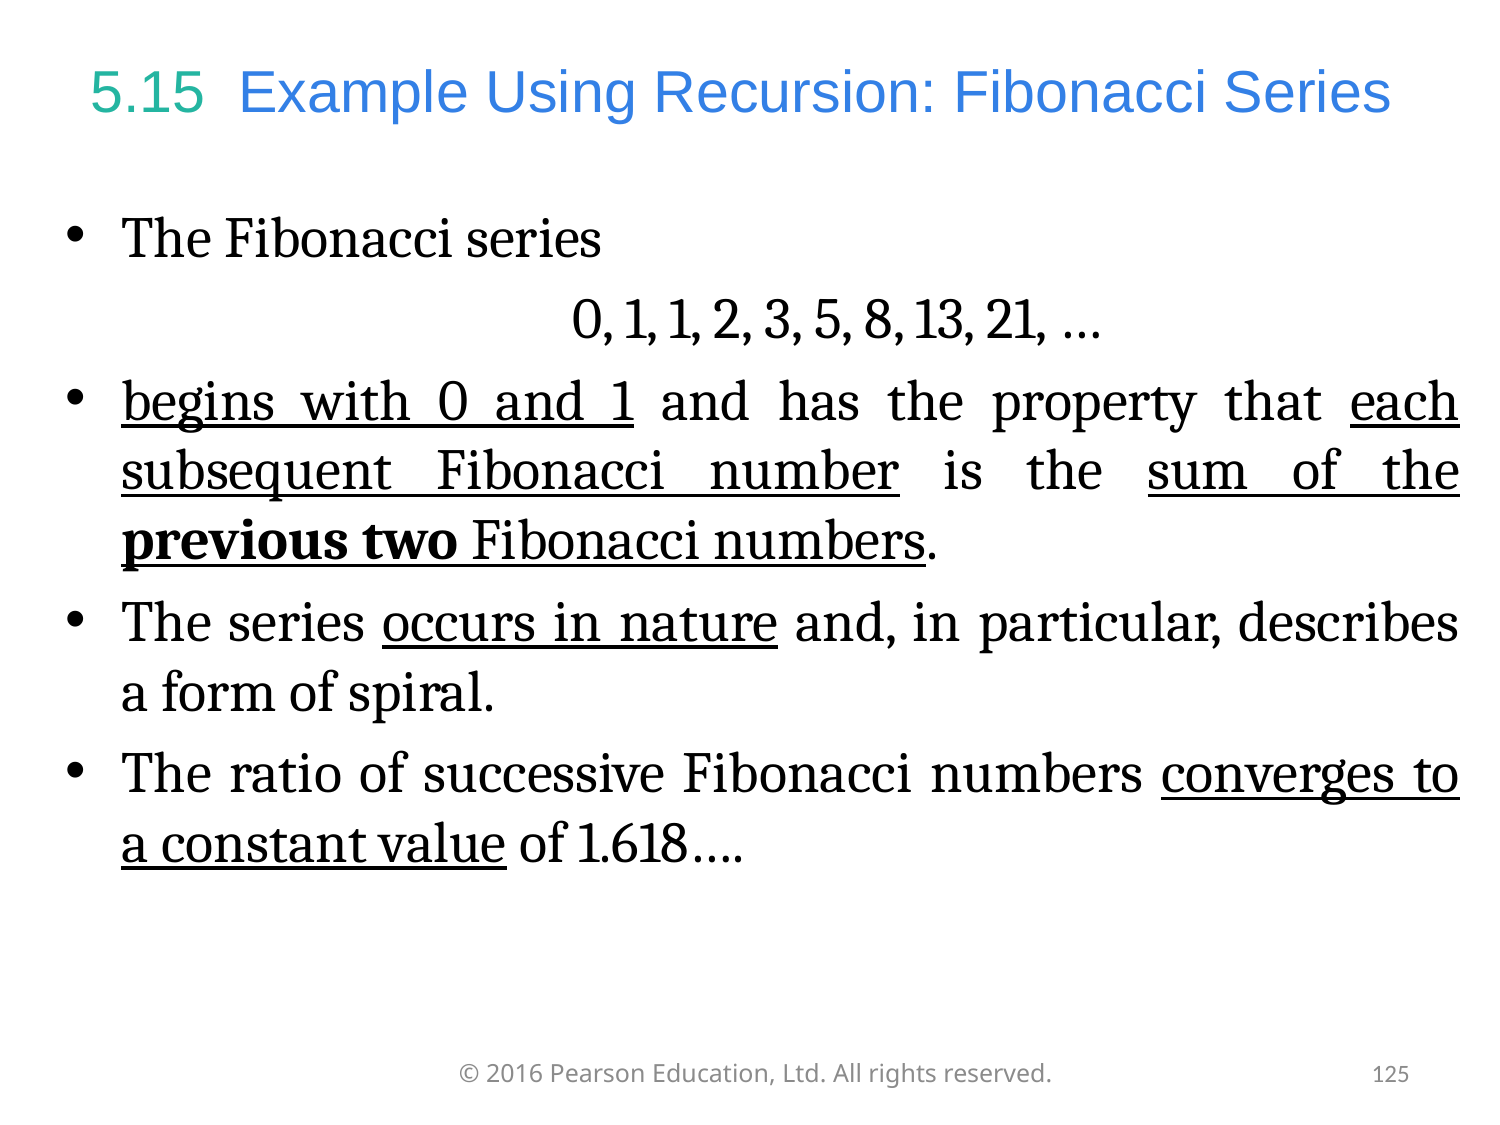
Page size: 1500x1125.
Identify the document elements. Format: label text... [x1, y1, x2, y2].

list The Fibonacci series 0, 1, 1, 2, 3, 5, 8, 13, 21, … begins with 0 and 1 and has the property that each subsequent Fibonacci number is the sum of the previous two Fibonacci numbers. The series occurs in nature and, in particular, describes a form of spiral. The ratio of successive Fibonacci numbers converges to a constant value of 1.618…. [50, 191, 1475, 1025]
footer © 2016 Pearson Education, Ltd. All rights reserved. [362, 1042, 1074, 1103]
title 5.15 Example Using Recursion: Fibonacci Series [75, 24, 1425, 154]
slide_number 125 [1074, 1042, 1425, 1103]
